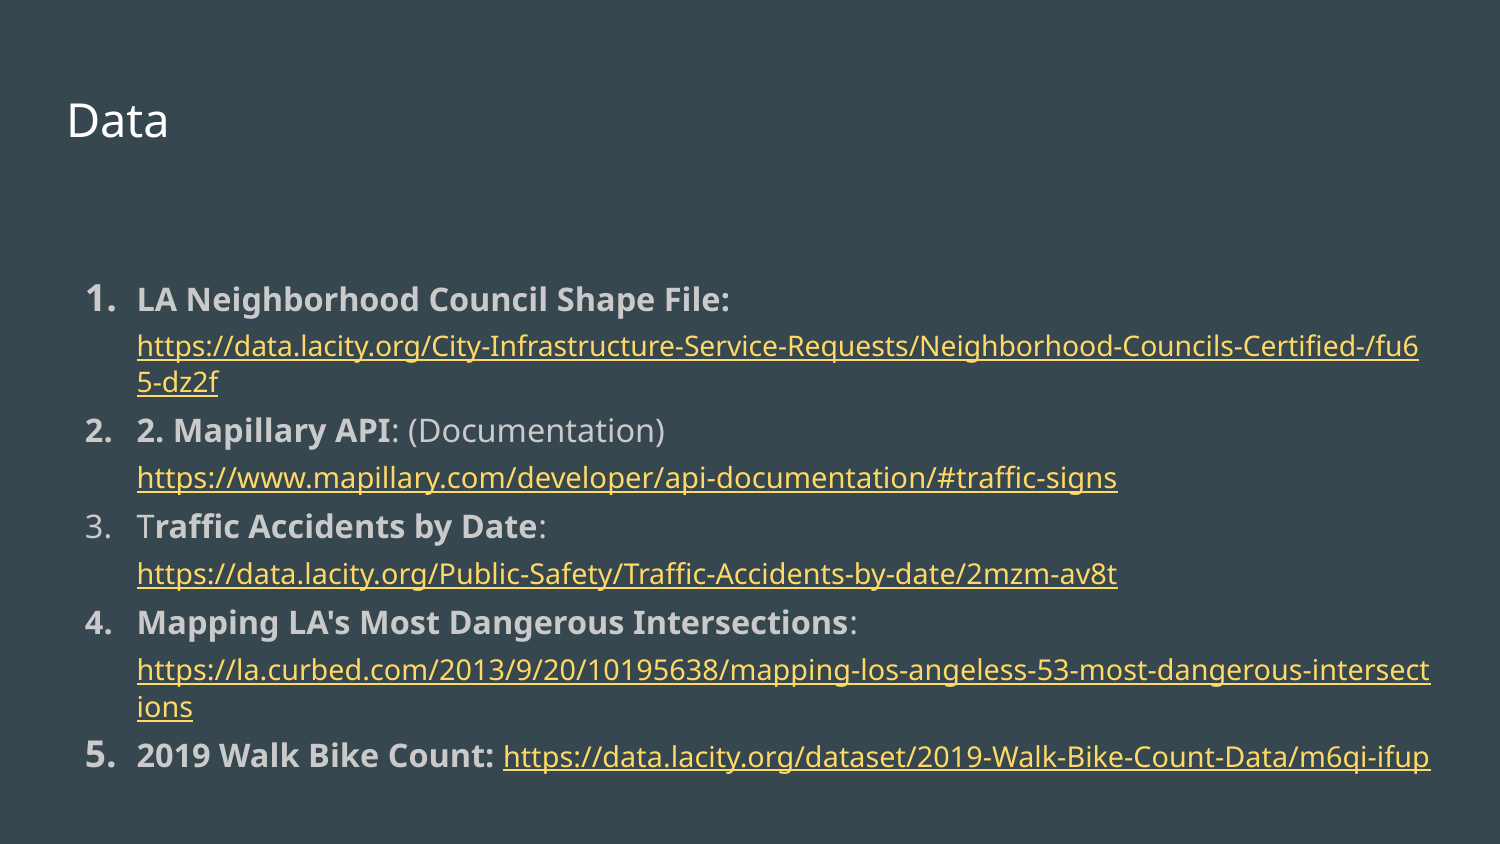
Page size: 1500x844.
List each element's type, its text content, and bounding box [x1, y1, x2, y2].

list LA Neighborhood Council Shape File: https://data.lacity.org/City-Infrastructure-Service-Requests/Neighborhood-Councils-Certified-/fu65-dz2f 2. Mapillary API: (Documentation) https://www.mapillary.com/developer/api-documentation/#traffic-signs Traffic Accidents by Date: https://data.lacity.org/Public-Safety/Traffic-Accidents-by-date/2mzm-av8t Mapping LA's Most Dangerous Intersections: https://la.curbed.com/2013/9/20/10195638/mapping-los-angeless-53-most-dangerous-intersections 2019 Walk Bike Count: https://data.lacity.org/dataset/2019-Walk-Bike-Count-Data/m6qi-ifup [51, 189, 1449, 750]
title Data [51, 72, 1449, 167]
